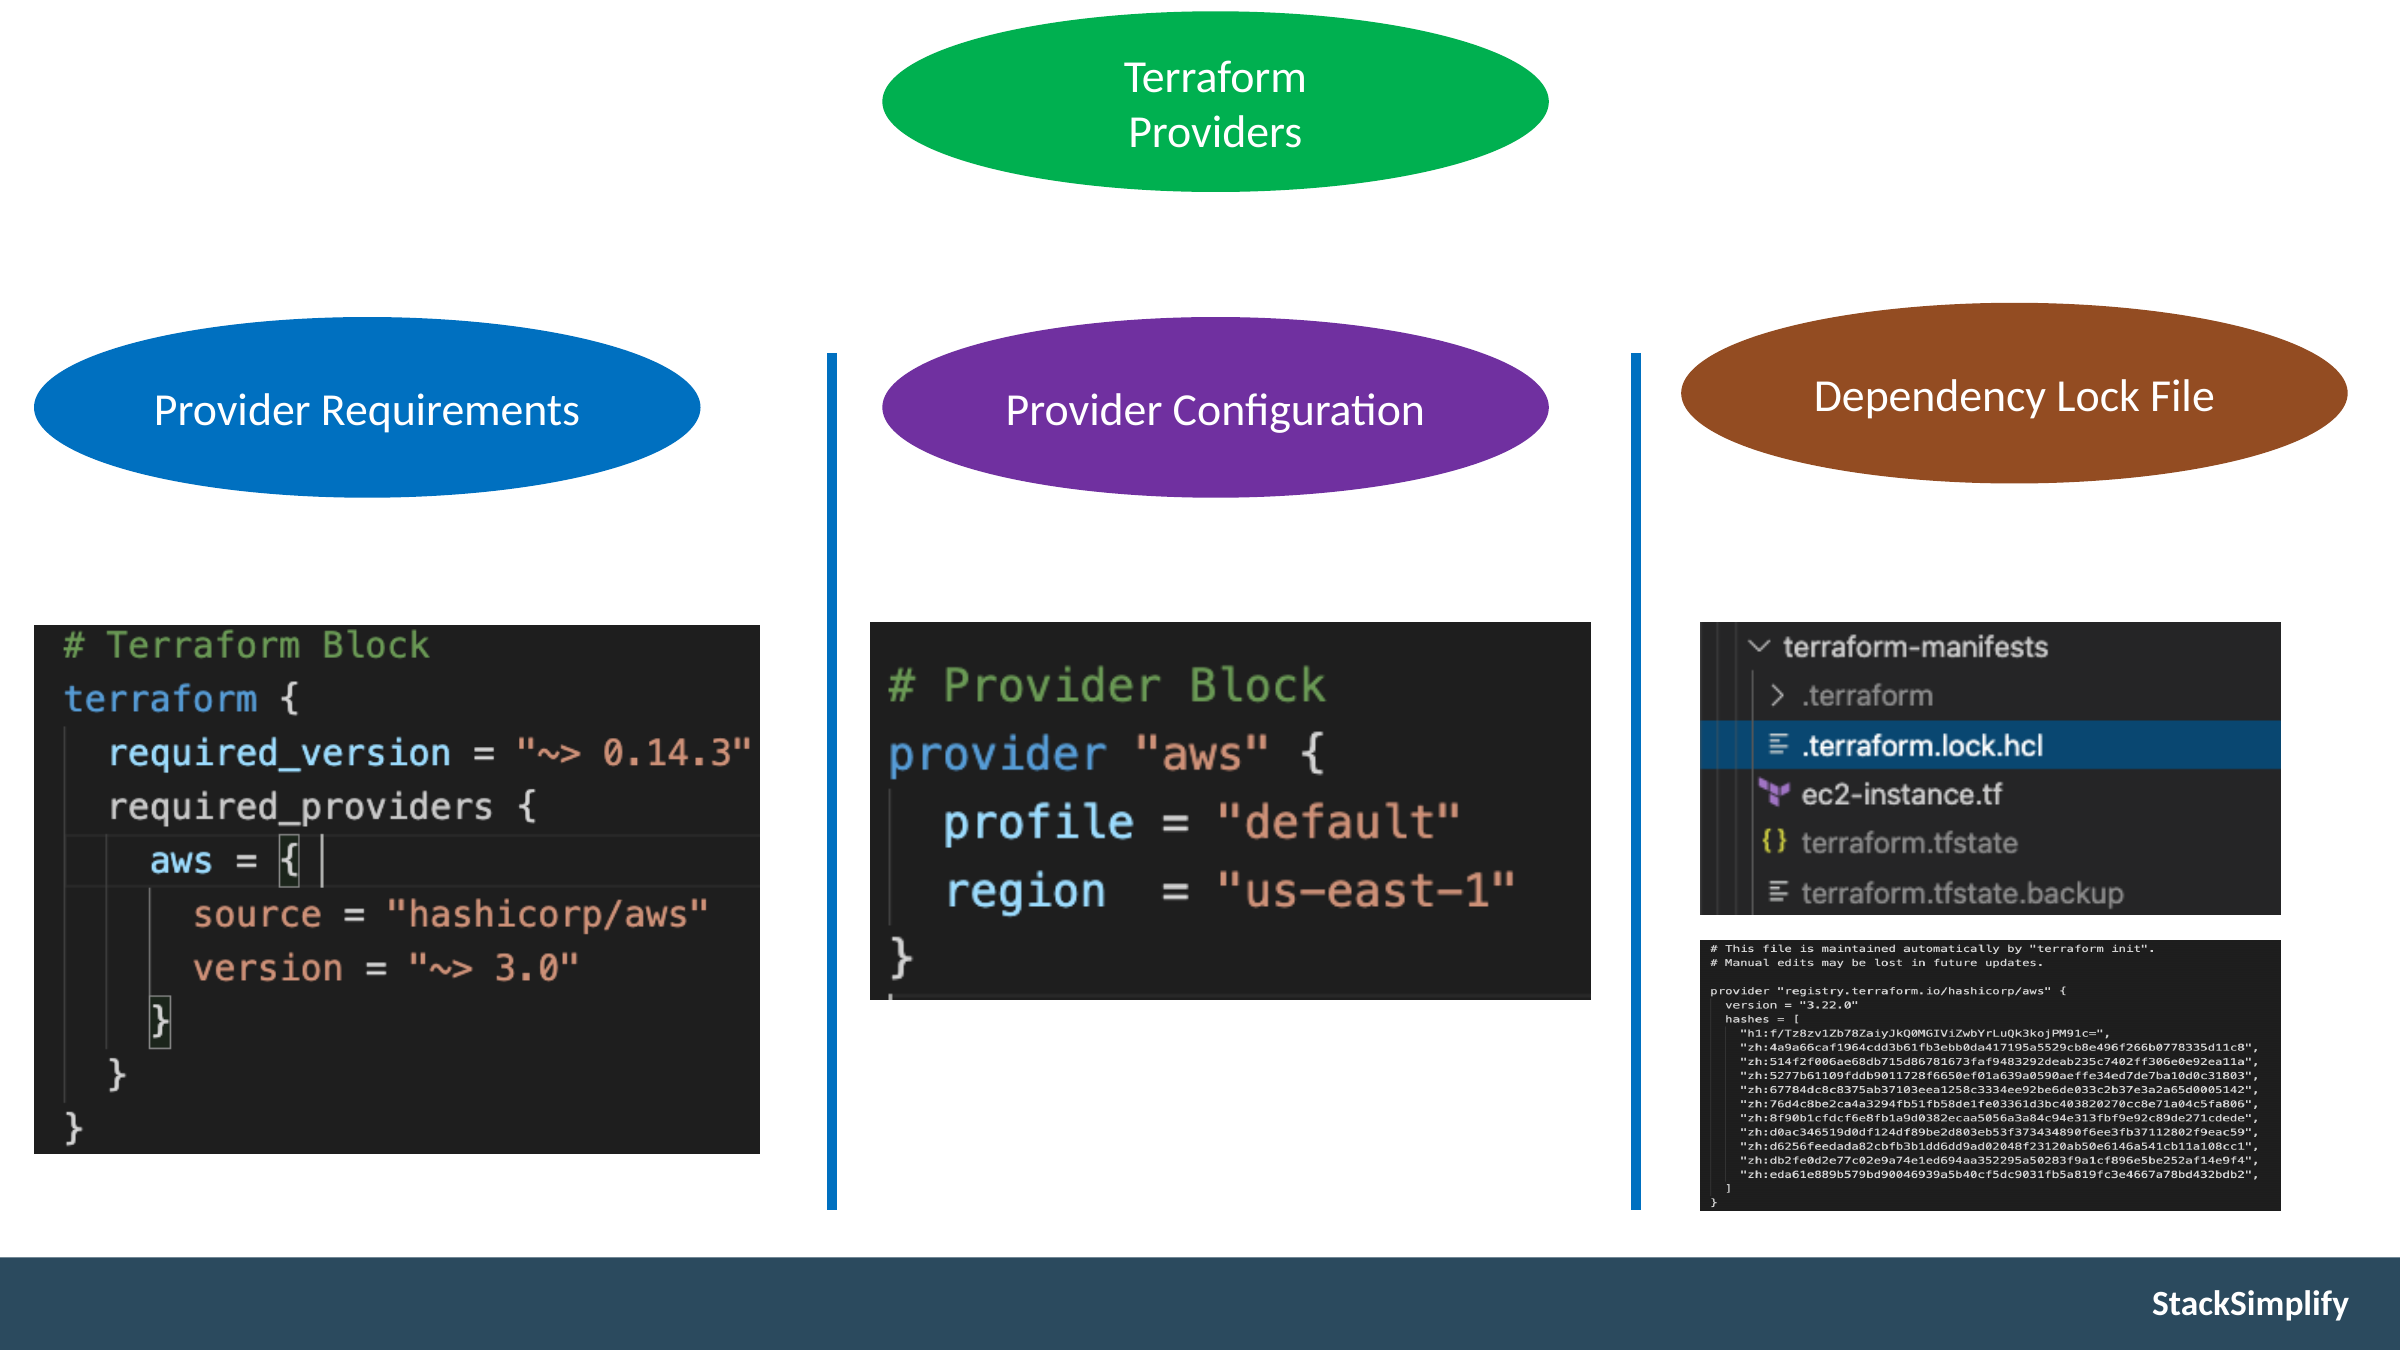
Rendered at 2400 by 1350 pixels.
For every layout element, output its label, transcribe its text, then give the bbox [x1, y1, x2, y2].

text_box Dependency Lock File [1679, 300, 2350, 486]
picture [1699, 940, 2281, 1211]
picture [870, 622, 1591, 1000]
picture [1699, 622, 2281, 916]
text_box Provider Configuration [880, 314, 1551, 500]
text_box Terraform Providers [880, 9, 1551, 195]
text_box Provider Requirements [31, 314, 703, 500]
picture [33, 625, 761, 1155]
